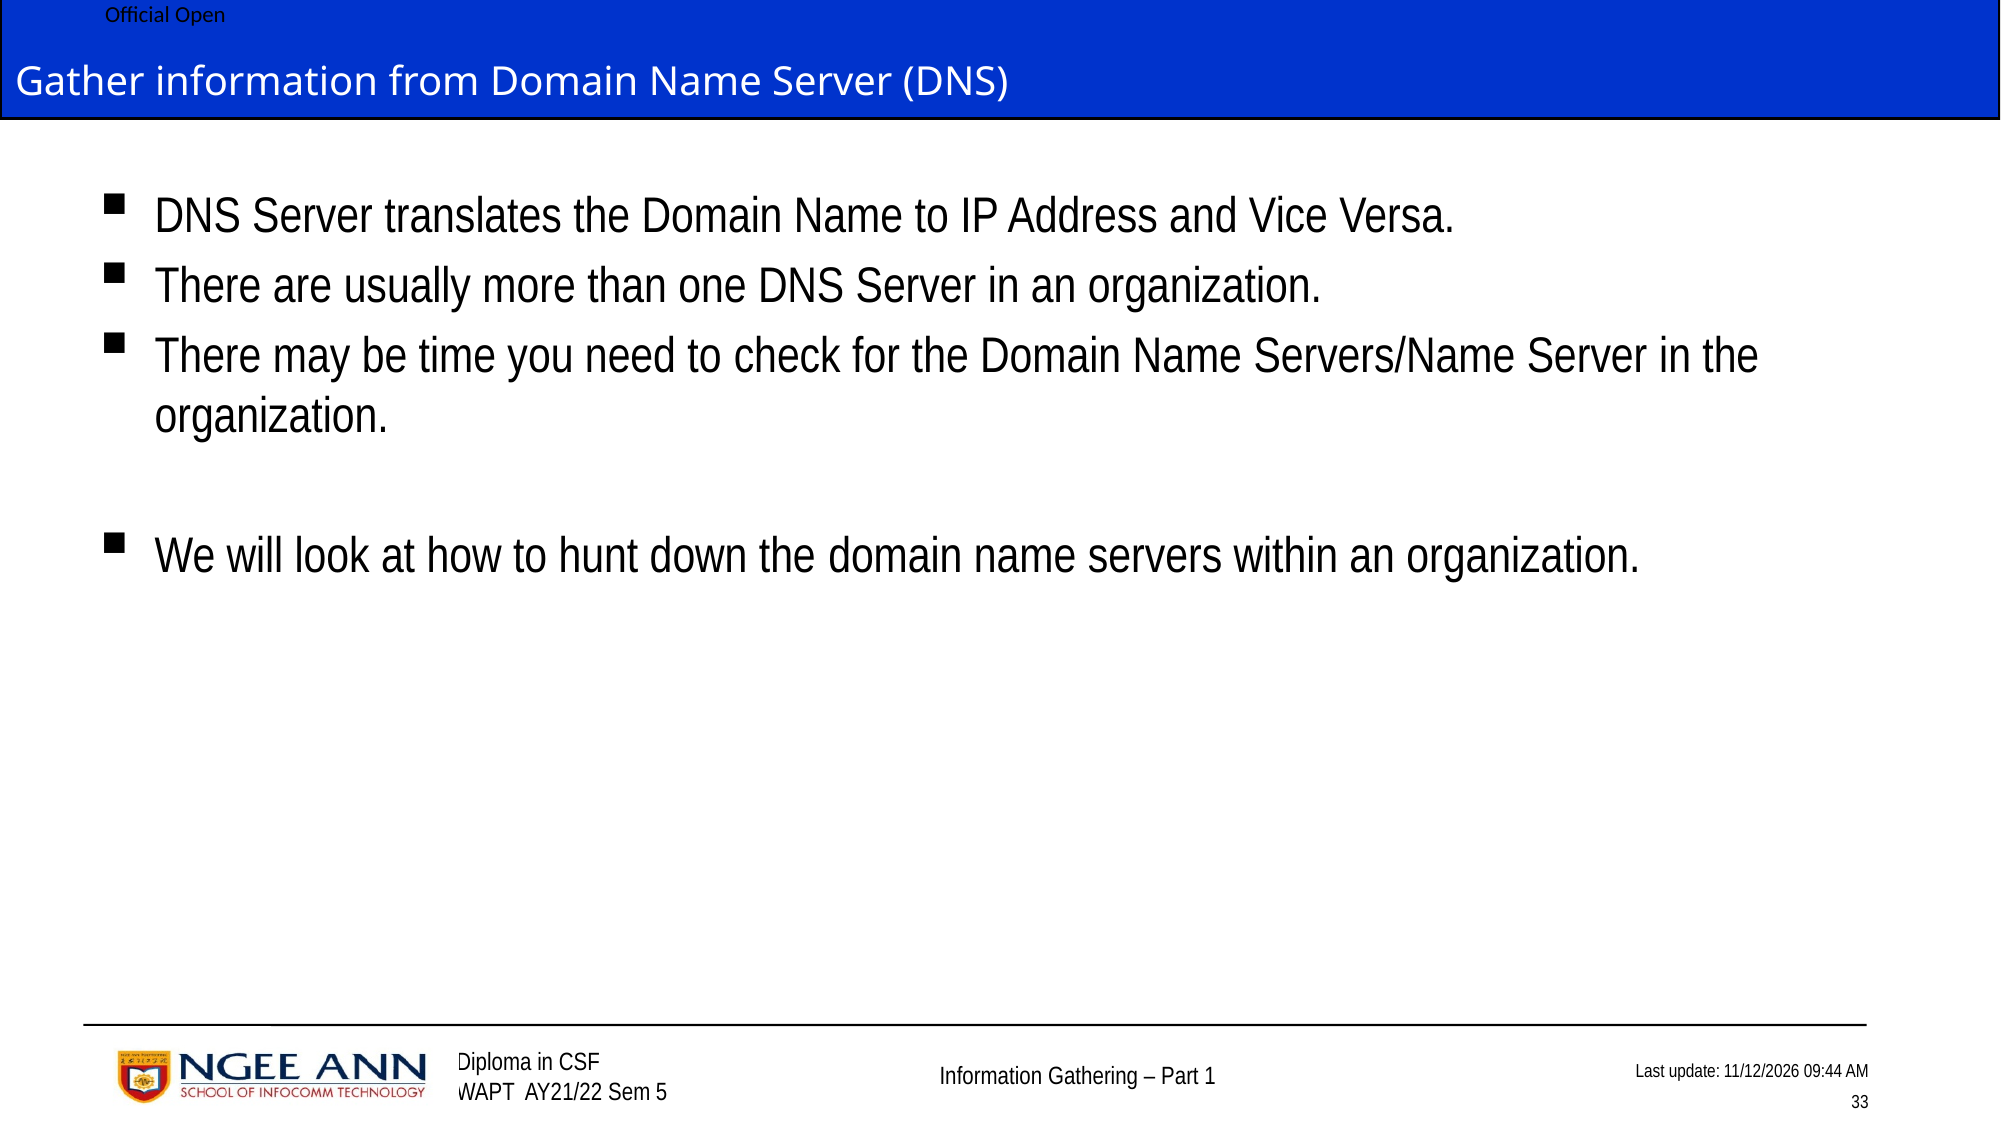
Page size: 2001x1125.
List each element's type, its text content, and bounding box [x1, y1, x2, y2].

list DNS Server translates the Domain Name to IP Address and Vice Versa. There are usually more than one DNS Server in an organization. There may be time you need to check for the Domain Name Servers/Name Server in the organization. We will look at how to hunt down the domain name servers within an organization. [83, 174, 1867, 1025]
picture [83, 1028, 459, 1125]
title Gather information from Domain Name Server (DNS) [0, 0, 1969, 115]
